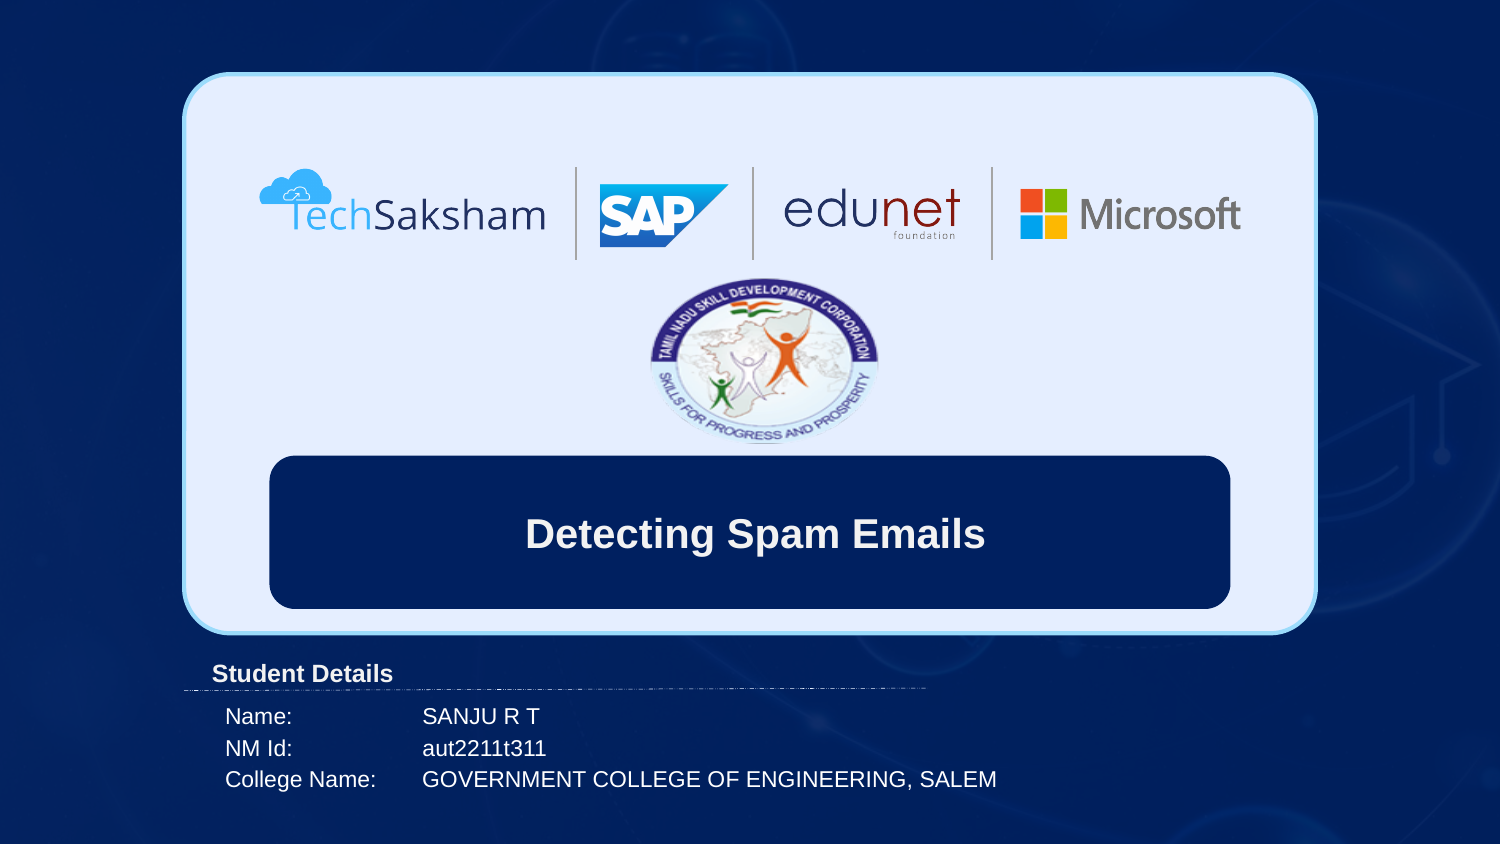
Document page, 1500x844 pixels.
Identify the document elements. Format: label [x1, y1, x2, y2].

text_box [183, 687, 928, 691]
text_box [0, 0, 1500, 844]
text_box [253, 160, 1247, 260]
picture [645, 273, 883, 447]
